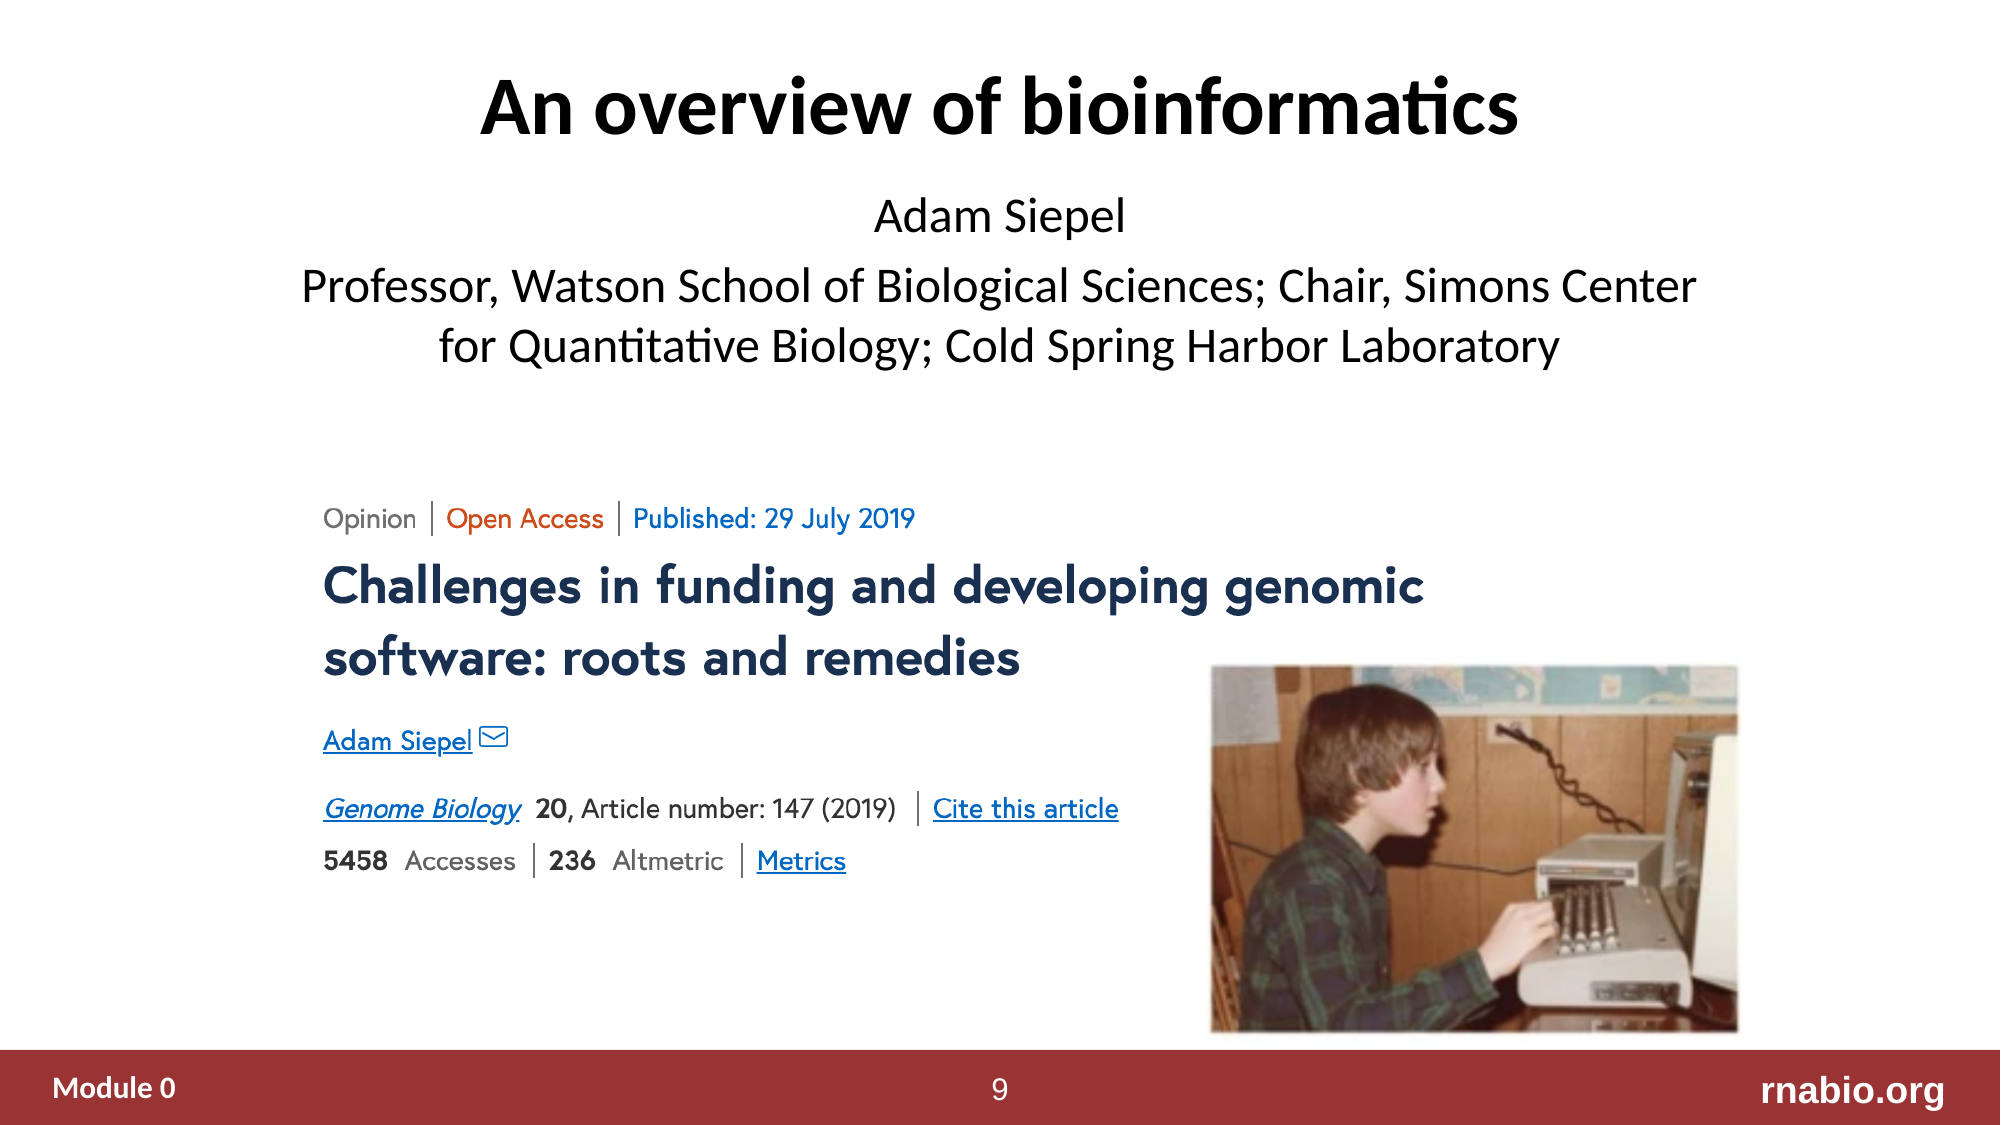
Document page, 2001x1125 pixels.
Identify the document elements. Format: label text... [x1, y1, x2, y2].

text_box Adam Siepel Professor, Watson School of Biological Sciences; Chair, Simons Center for Quantitative Biology; Cold Spring Harbor Laboratory [275, 175, 1725, 445]
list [280, 479, 1520, 916]
title An overview of bioinformatics [275, 7, 1725, 175]
picture [1197, 644, 1751, 1048]
